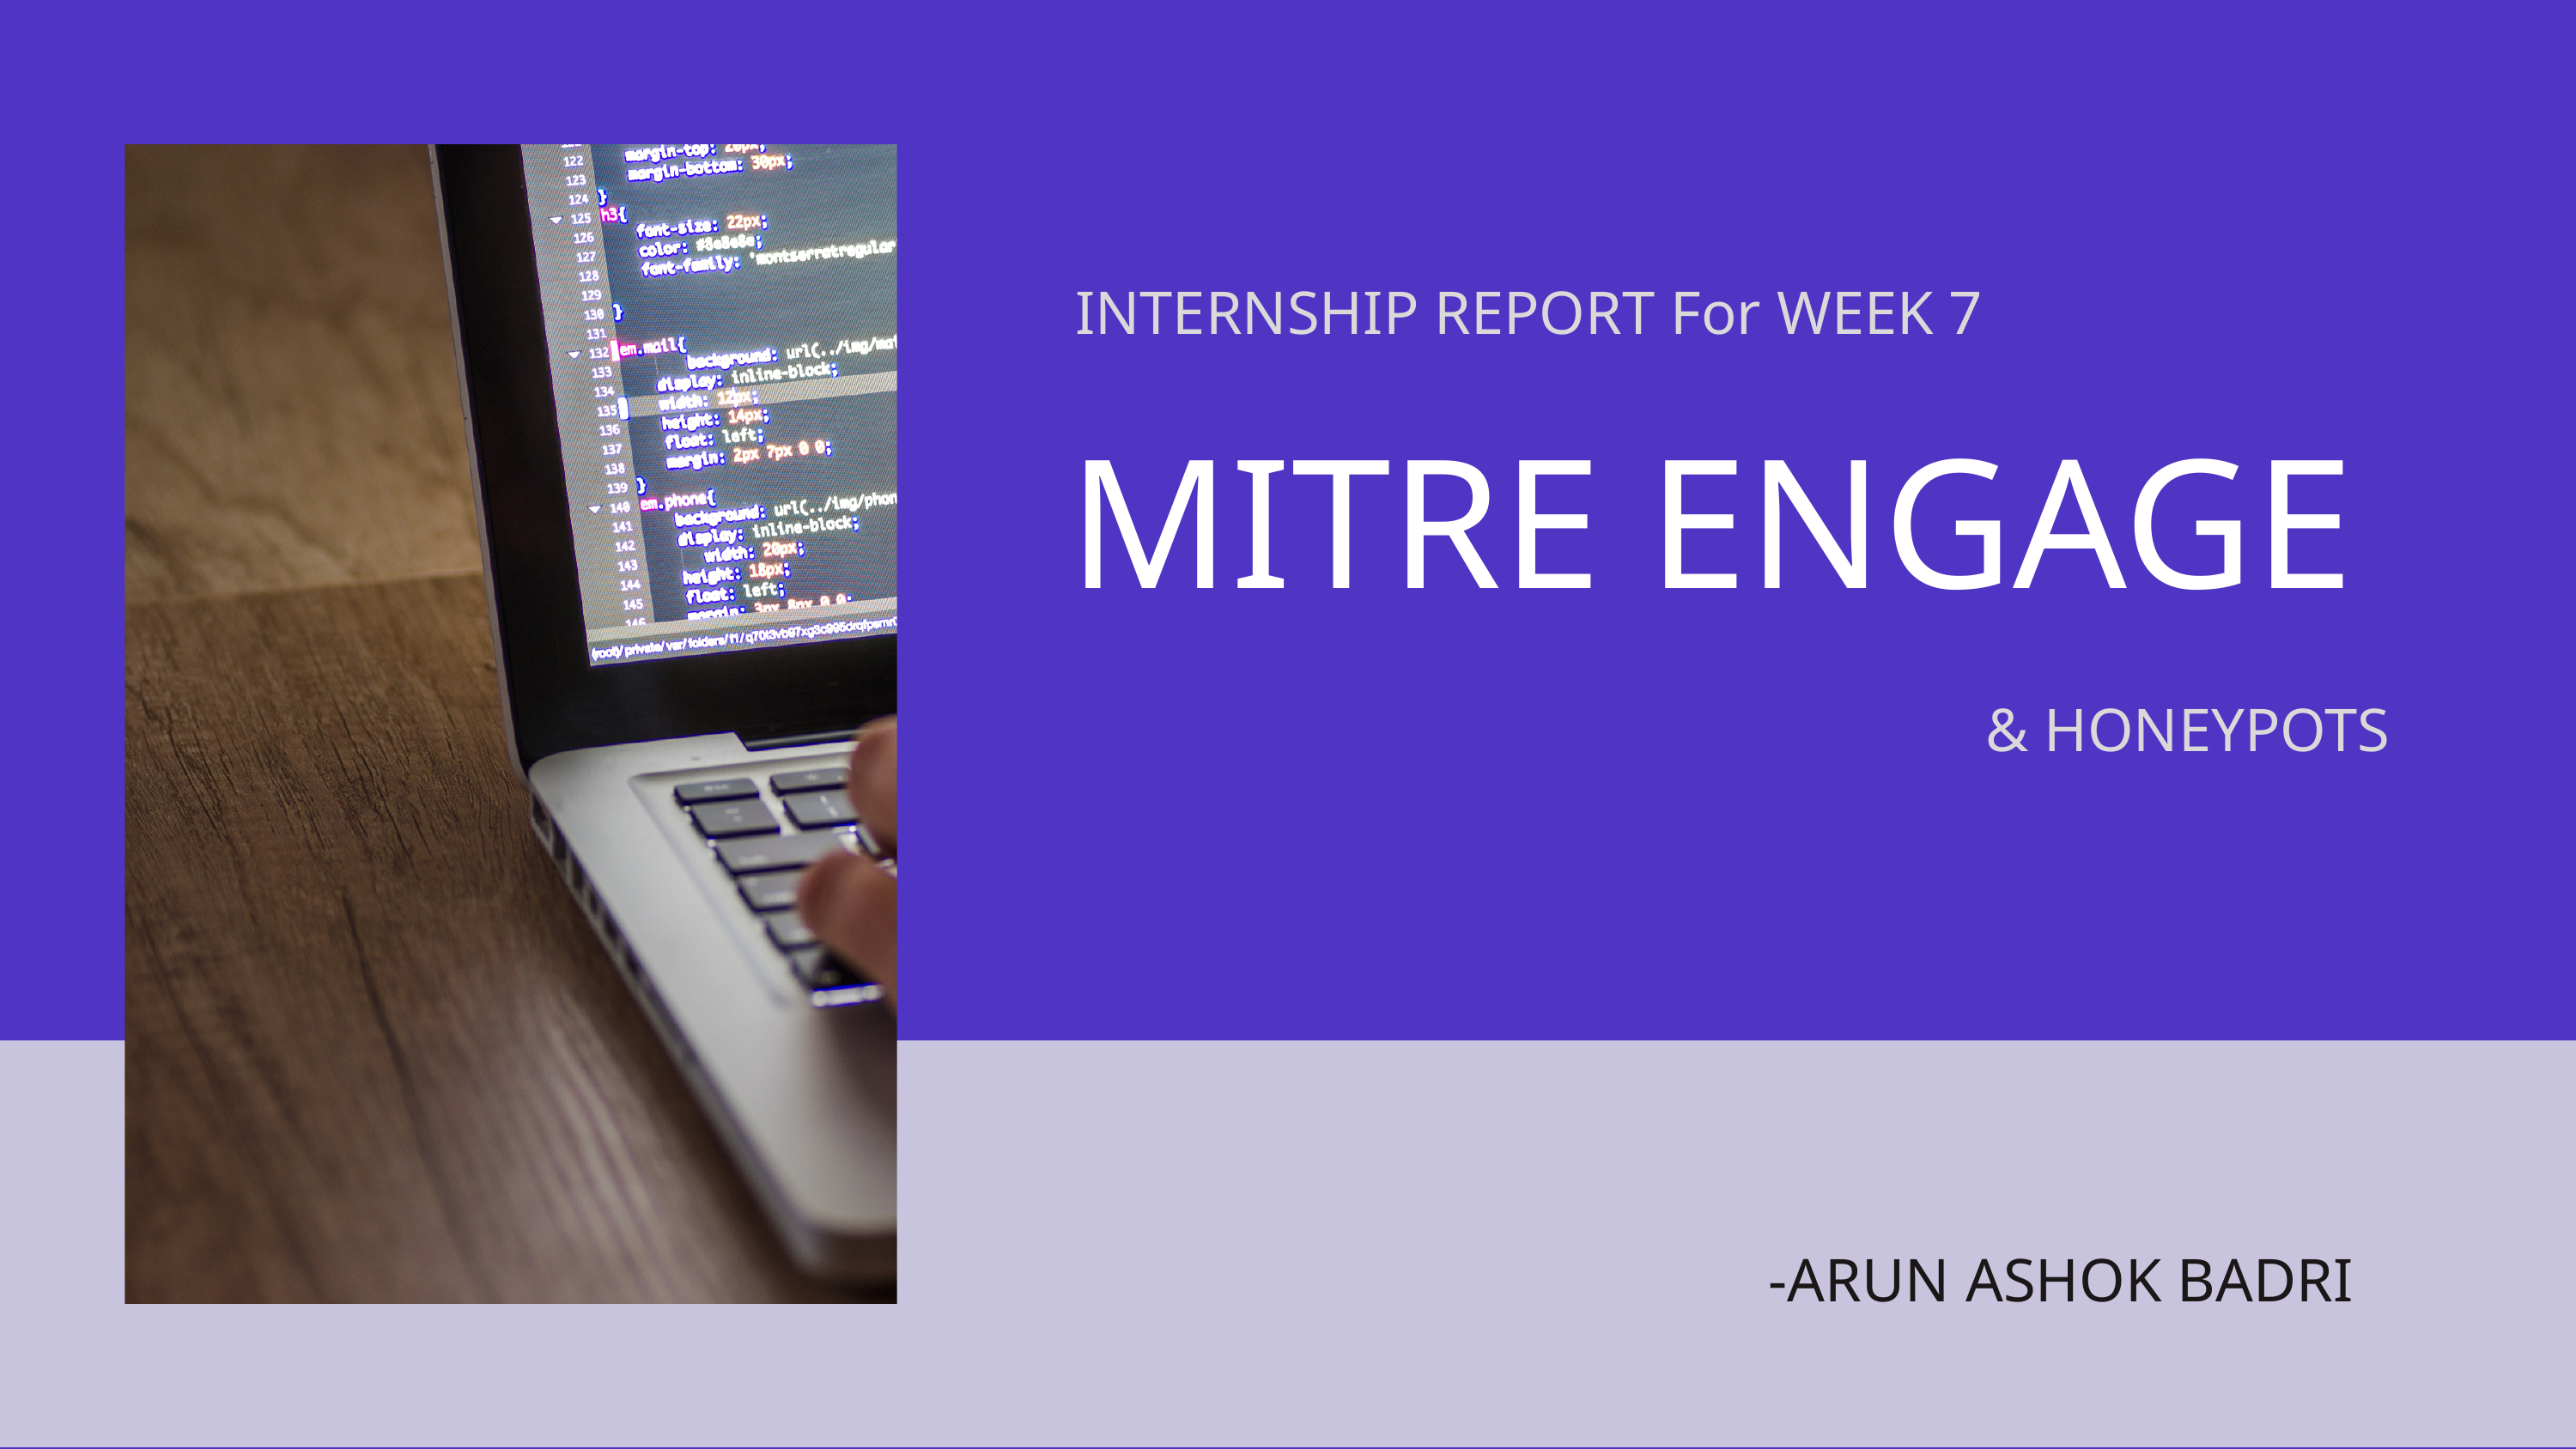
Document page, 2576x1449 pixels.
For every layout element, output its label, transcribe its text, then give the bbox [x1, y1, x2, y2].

text_box MITRE ENGAGE [1068, 409, 2432, 625]
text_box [0, 1040, 2576, 1447]
text_box [125, 144, 897, 1040]
text_box INTERNSHIP REPORT For WEEK 7 [1075, 263, 2107, 346]
text_box & HONEYPOTS [1985, 680, 2544, 763]
